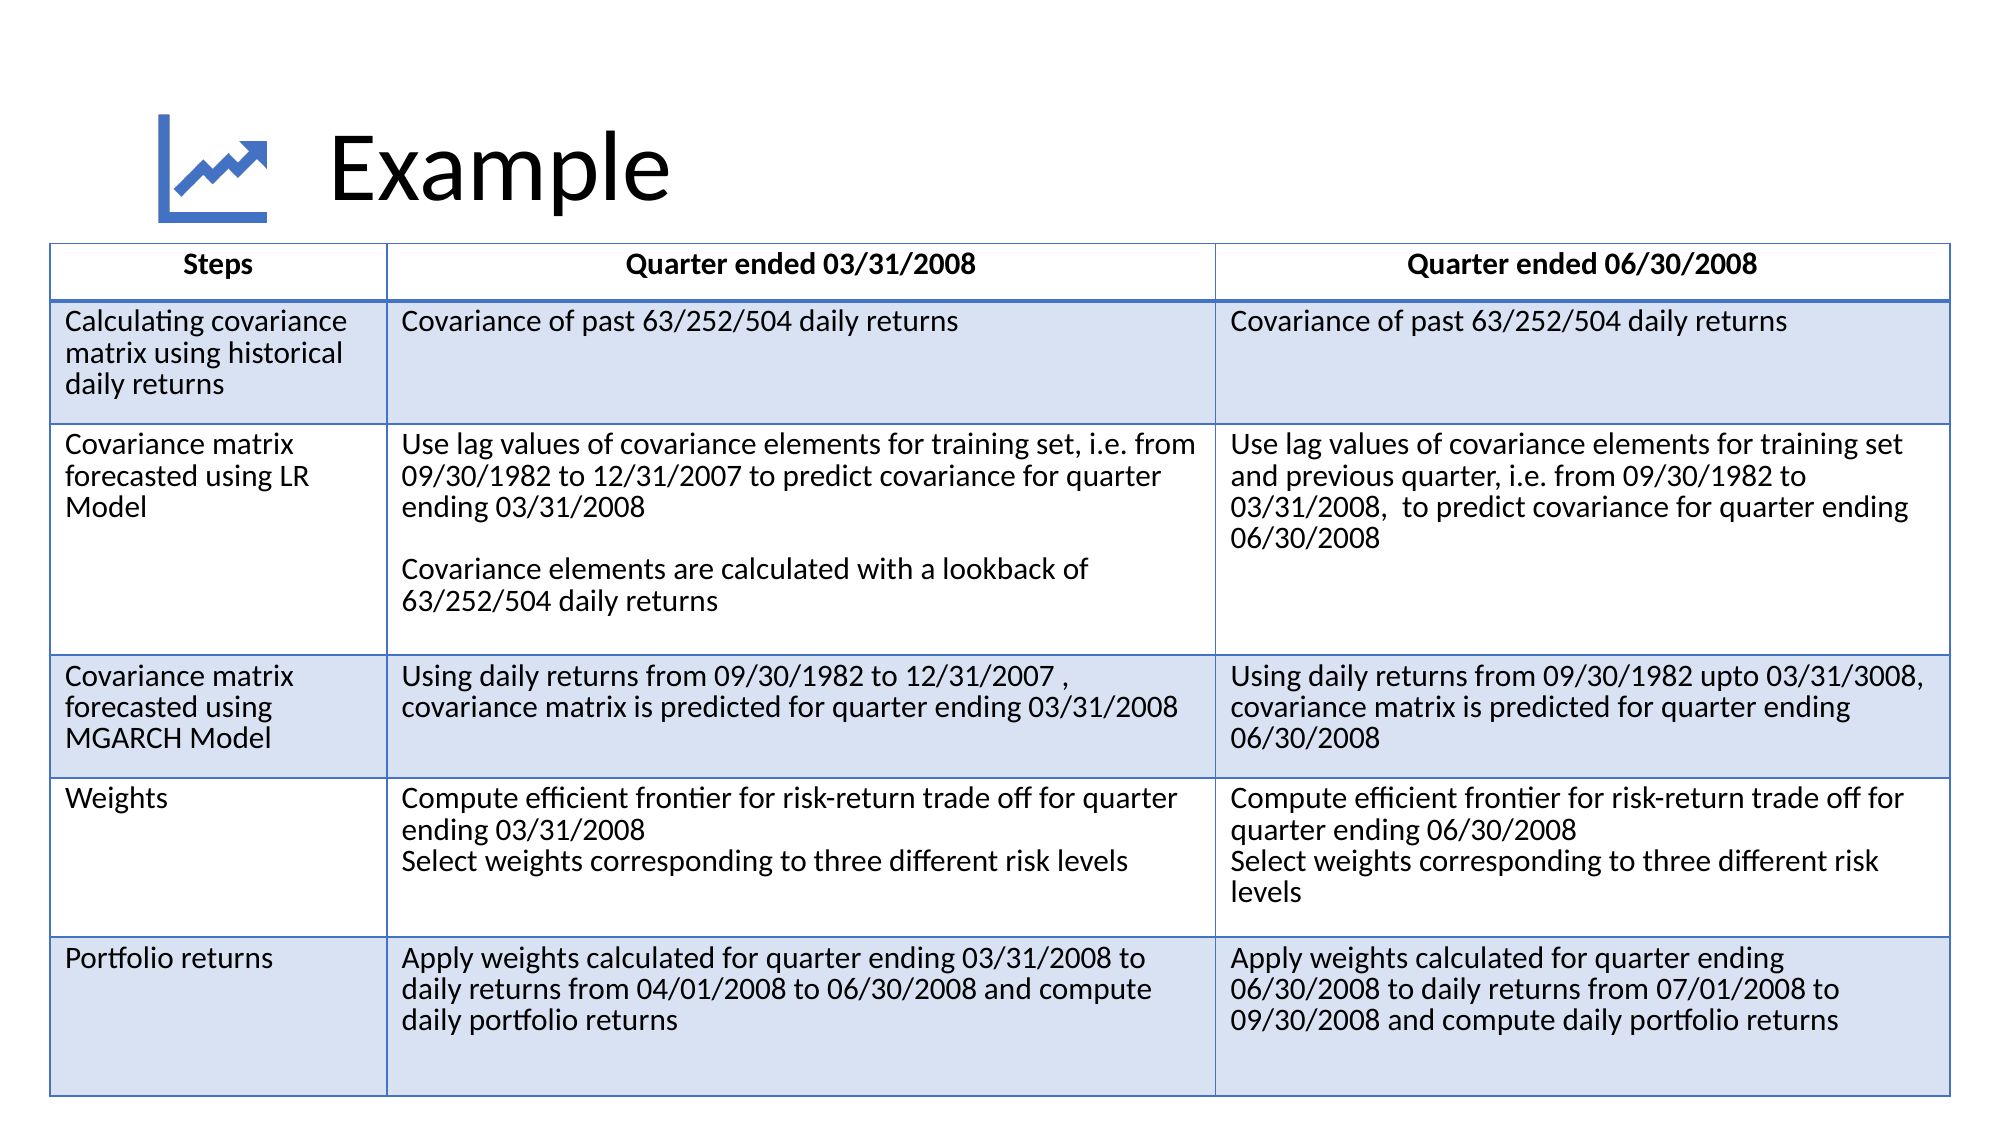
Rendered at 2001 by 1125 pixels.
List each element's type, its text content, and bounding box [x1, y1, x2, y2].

table_cell Covariance matrix forecasted using MGARCH Model [51, 656, 386, 777]
table_cell Using daily returns from 09/30/1982 upto 03/31/3008, covariance matrix is predicted for quarter ending 06/30/2008 [1216, 656, 1949, 777]
table_cell Weights [51, 779, 386, 936]
table_cell Covariance matrix forecasted using LR Model [51, 425, 386, 654]
table_cell Use lag values of covariance elements for training set, i.e. from 09/30/1982 to 12/31/2007 to predict covariance for quarter ending 03/31/2008 Covariance elements are calculated with a lookback of 63/252/504 daily returns [388, 425, 1215, 654]
table_cell Covariance of past 63/252/504 daily returns [388, 303, 1215, 423]
table_cell Compute efficient frontier for risk-return trade off for quarter ending 03/31/2008 Select weights corresponding to three different risk levels [388, 779, 1215, 936]
table_cell Calculating covariance matrix using historical daily returns [51, 303, 386, 423]
table_cell Compute efficient frontier for risk-return trade off for quarter ending 06/30/2008 Select weights corresponding to three different risk levels [1216, 779, 1949, 936]
table_cell Apply weights calculated for quarter ending 06/30/2008 to daily returns from 07/01/2008 to 09/30/2008 and compute daily portfolio returns [1216, 938, 1949, 1095]
picture [137, 93, 288, 244]
table_header Steps [51, 244, 386, 299]
table_cell Use lag values of covariance elements for training set and previous quarter, i.e. from 09/30/1982 to 03/31/2008, to predict covariance for quarter ending 06/30/2008 [1216, 425, 1949, 654]
table_header Quarter ended 03/31/2008 [388, 244, 1215, 299]
table_cell Covariance of past 63/252/504 daily returns [1216, 303, 1949, 423]
title Example [313, 59, 1863, 243]
table_cell Portfolio returns [51, 938, 386, 1095]
table_cell Using daily returns from 09/30/1982 to 12/31/2007 , covariance matrix is predicted for quarter ending 03/31/2008 [388, 656, 1215, 777]
table_header Quarter ended 06/30/2008 [1216, 244, 1949, 299]
table_cell Apply weights calculated for quarter ending 03/31/2008 to daily returns from 04/01/2008 to 06/30/2008 and compute daily portfolio returns [388, 938, 1215, 1095]
